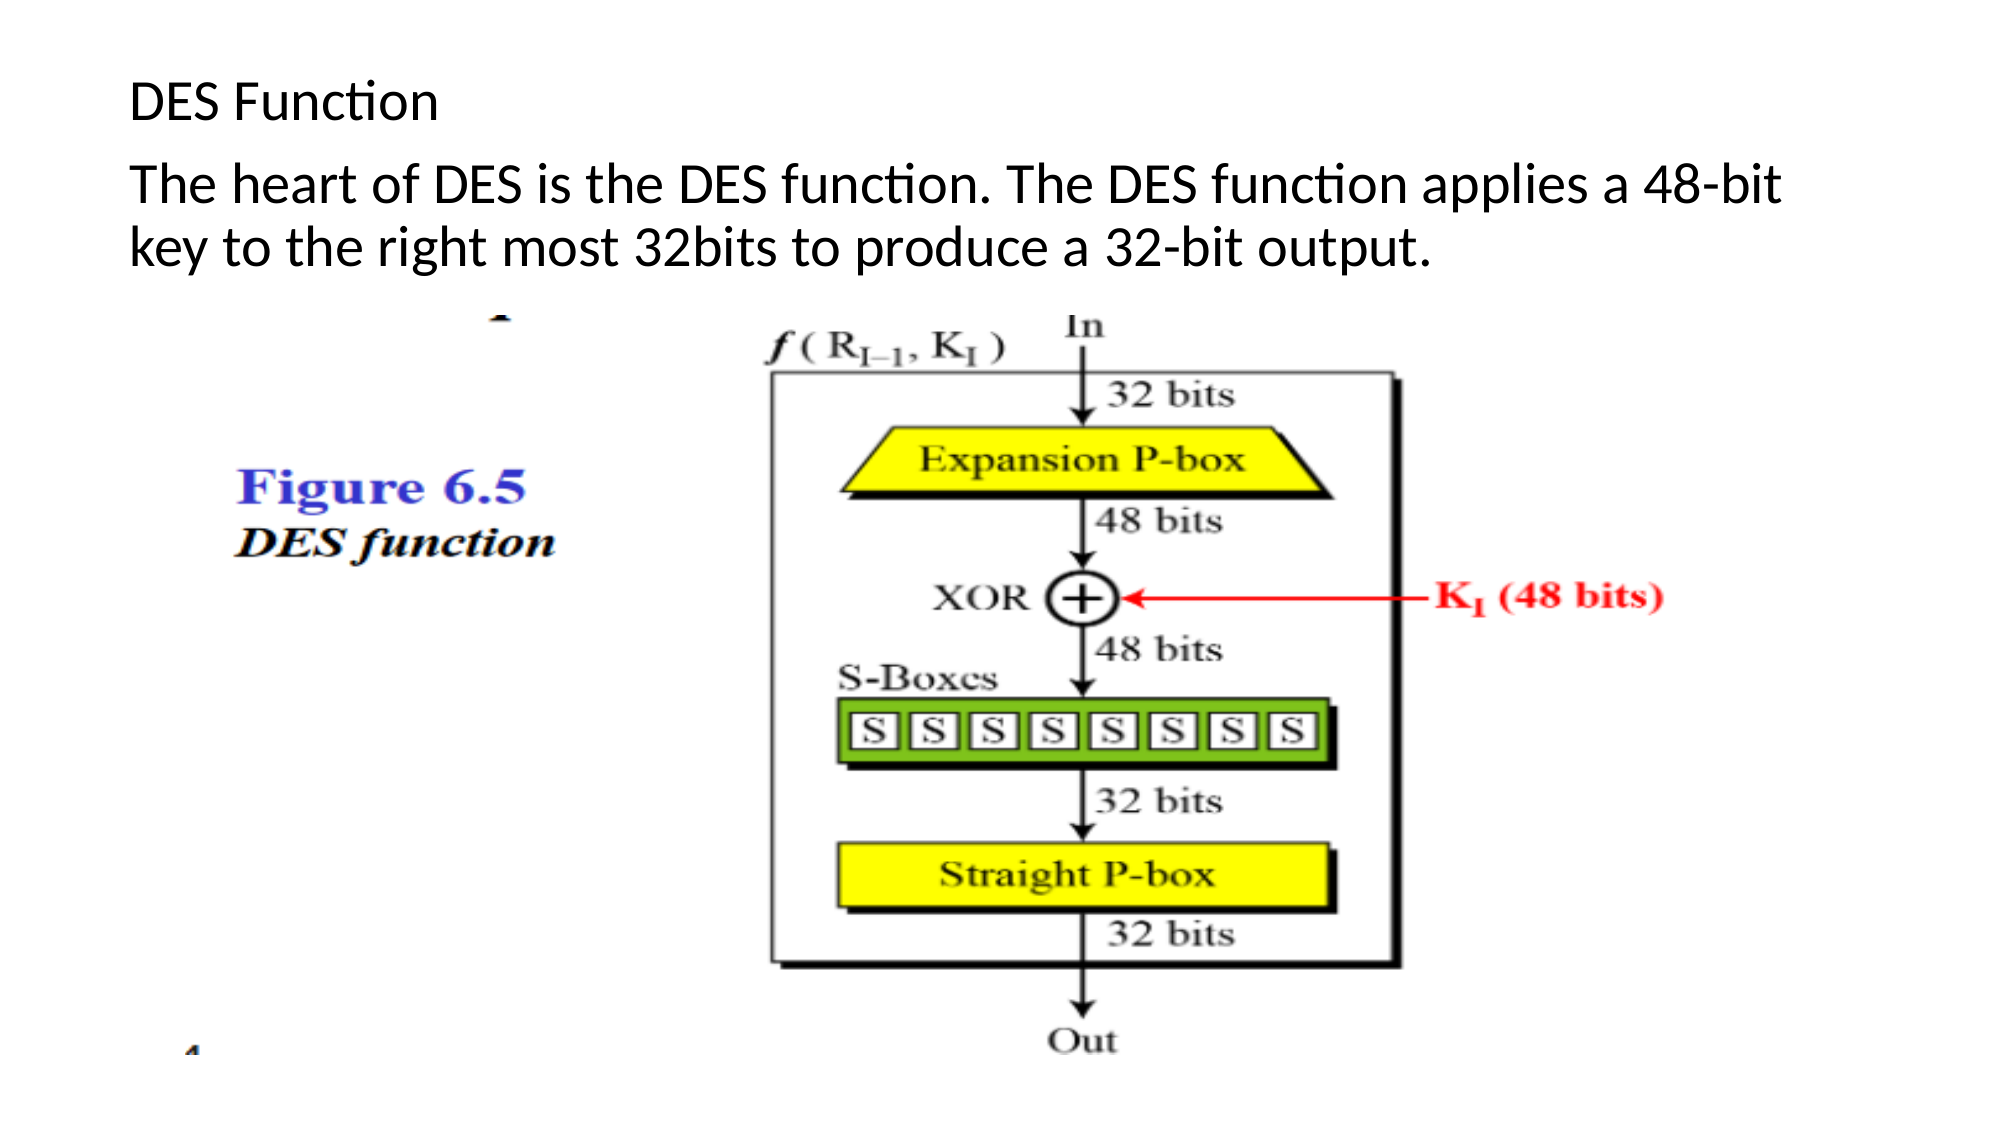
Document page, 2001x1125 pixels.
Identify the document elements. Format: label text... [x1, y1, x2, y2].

list DES Function The heart of DES is the DES function. The DES function applies a 48-bit key to the right most 32bits to produce a 32-bit output. [115, 62, 1841, 776]
picture [185, 314, 1736, 1055]
